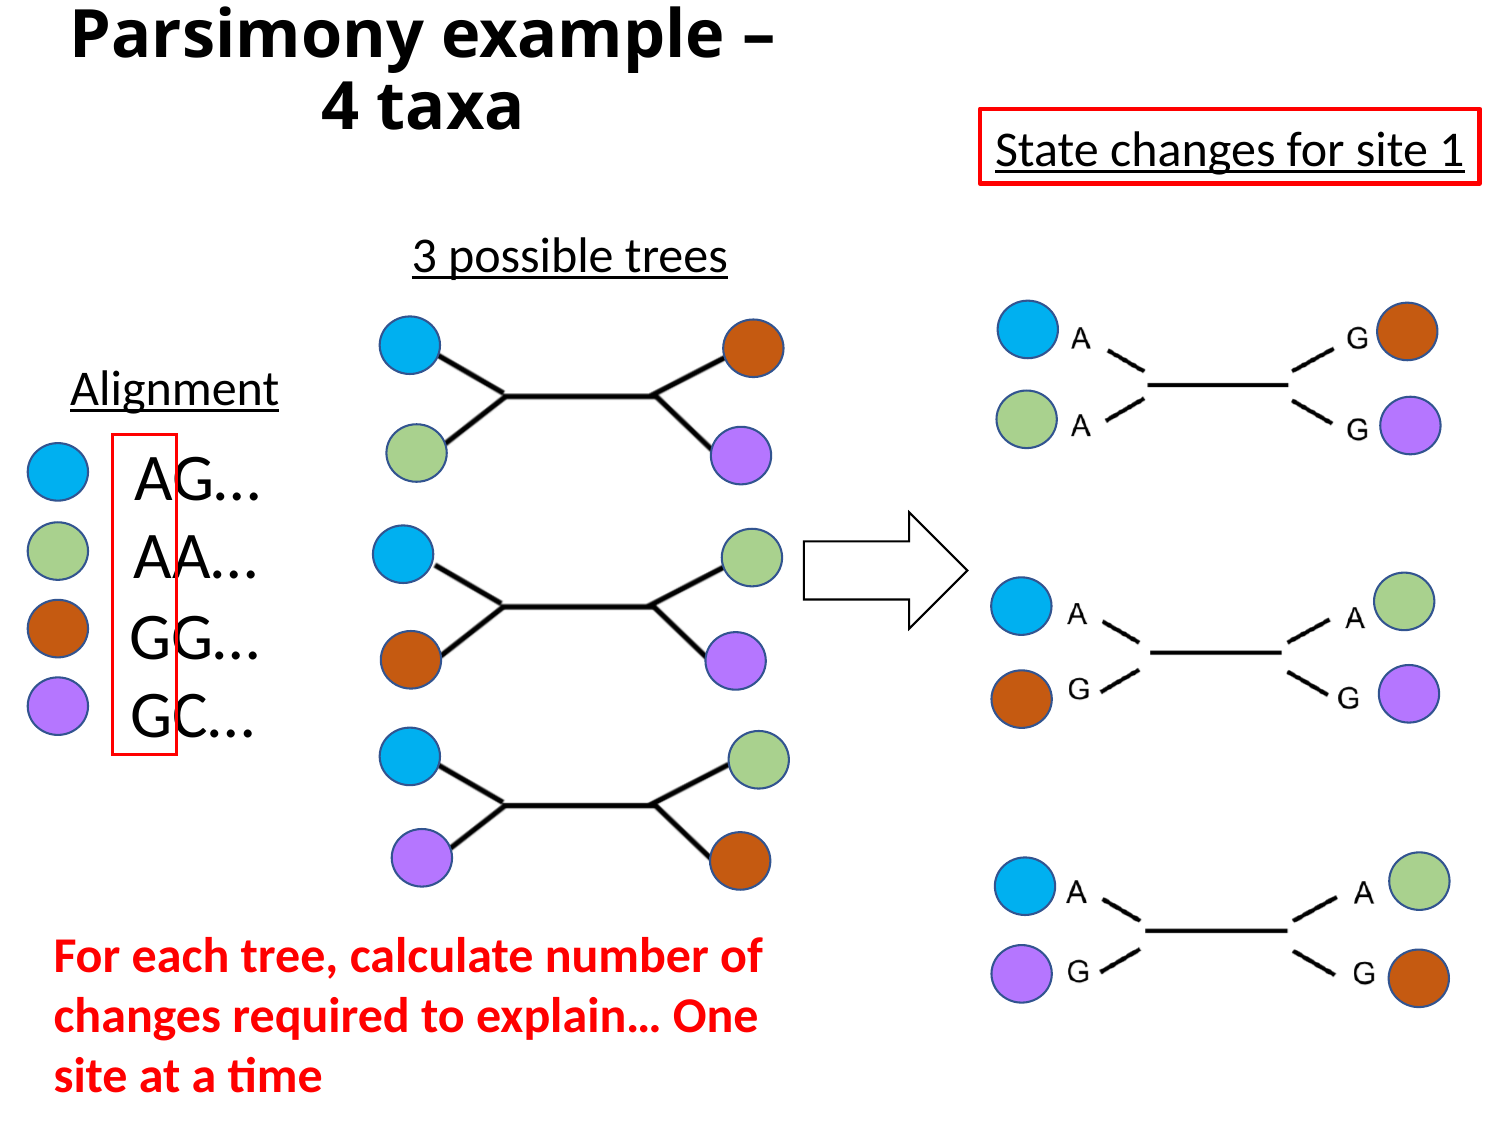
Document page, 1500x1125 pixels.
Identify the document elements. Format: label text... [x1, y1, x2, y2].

picture [375, 529, 774, 697]
picture [375, 529, 387, 542]
text_box [1418, 574, 1436, 629]
text_box [1418, 665, 1441, 723]
text_box [1428, 852, 1451, 910]
text_box [1430, 402, 1442, 449]
text_box [802, 509, 969, 632]
text_box Alignment [55, 348, 295, 423]
text_box Parsimony example – 4 taxa [30, 28, 816, 117]
text_box [779, 737, 790, 783]
text_box [995, 395, 1008, 444]
picture [1008, 297, 1430, 471]
text_box AG… [119, 425, 276, 521]
picture [368, 315, 788, 497]
picture [999, 565, 1418, 742]
text_box [990, 958, 995, 990]
text_box For each tree, calculate number of changes required to explain… One site at a time [38, 914, 799, 1110]
text_box AA… [178, 504, 272, 585]
text_box [1430, 311, 1439, 352]
text_box [996, 306, 1008, 353]
text_box 3 possible trees [396, 215, 744, 291]
picture [374, 728, 779, 900]
text_box [774, 536, 784, 579]
text_box [990, 678, 999, 720]
text_box [386, 524, 420, 529]
text_box [112, 434, 178, 756]
text_box GC… [116, 663, 270, 758]
text_box [26, 676, 90, 736]
text_box [990, 585, 999, 627]
text_box GG… [178, 585, 275, 681]
text_box [1428, 949, 1451, 1007]
text_box [371, 541, 375, 568]
picture [995, 844, 1428, 1022]
text_box State changes for site 1 [980, 108, 1480, 184]
text_box [26, 598, 90, 659]
text_box [26, 442, 90, 502]
text_box [26, 521, 90, 581]
